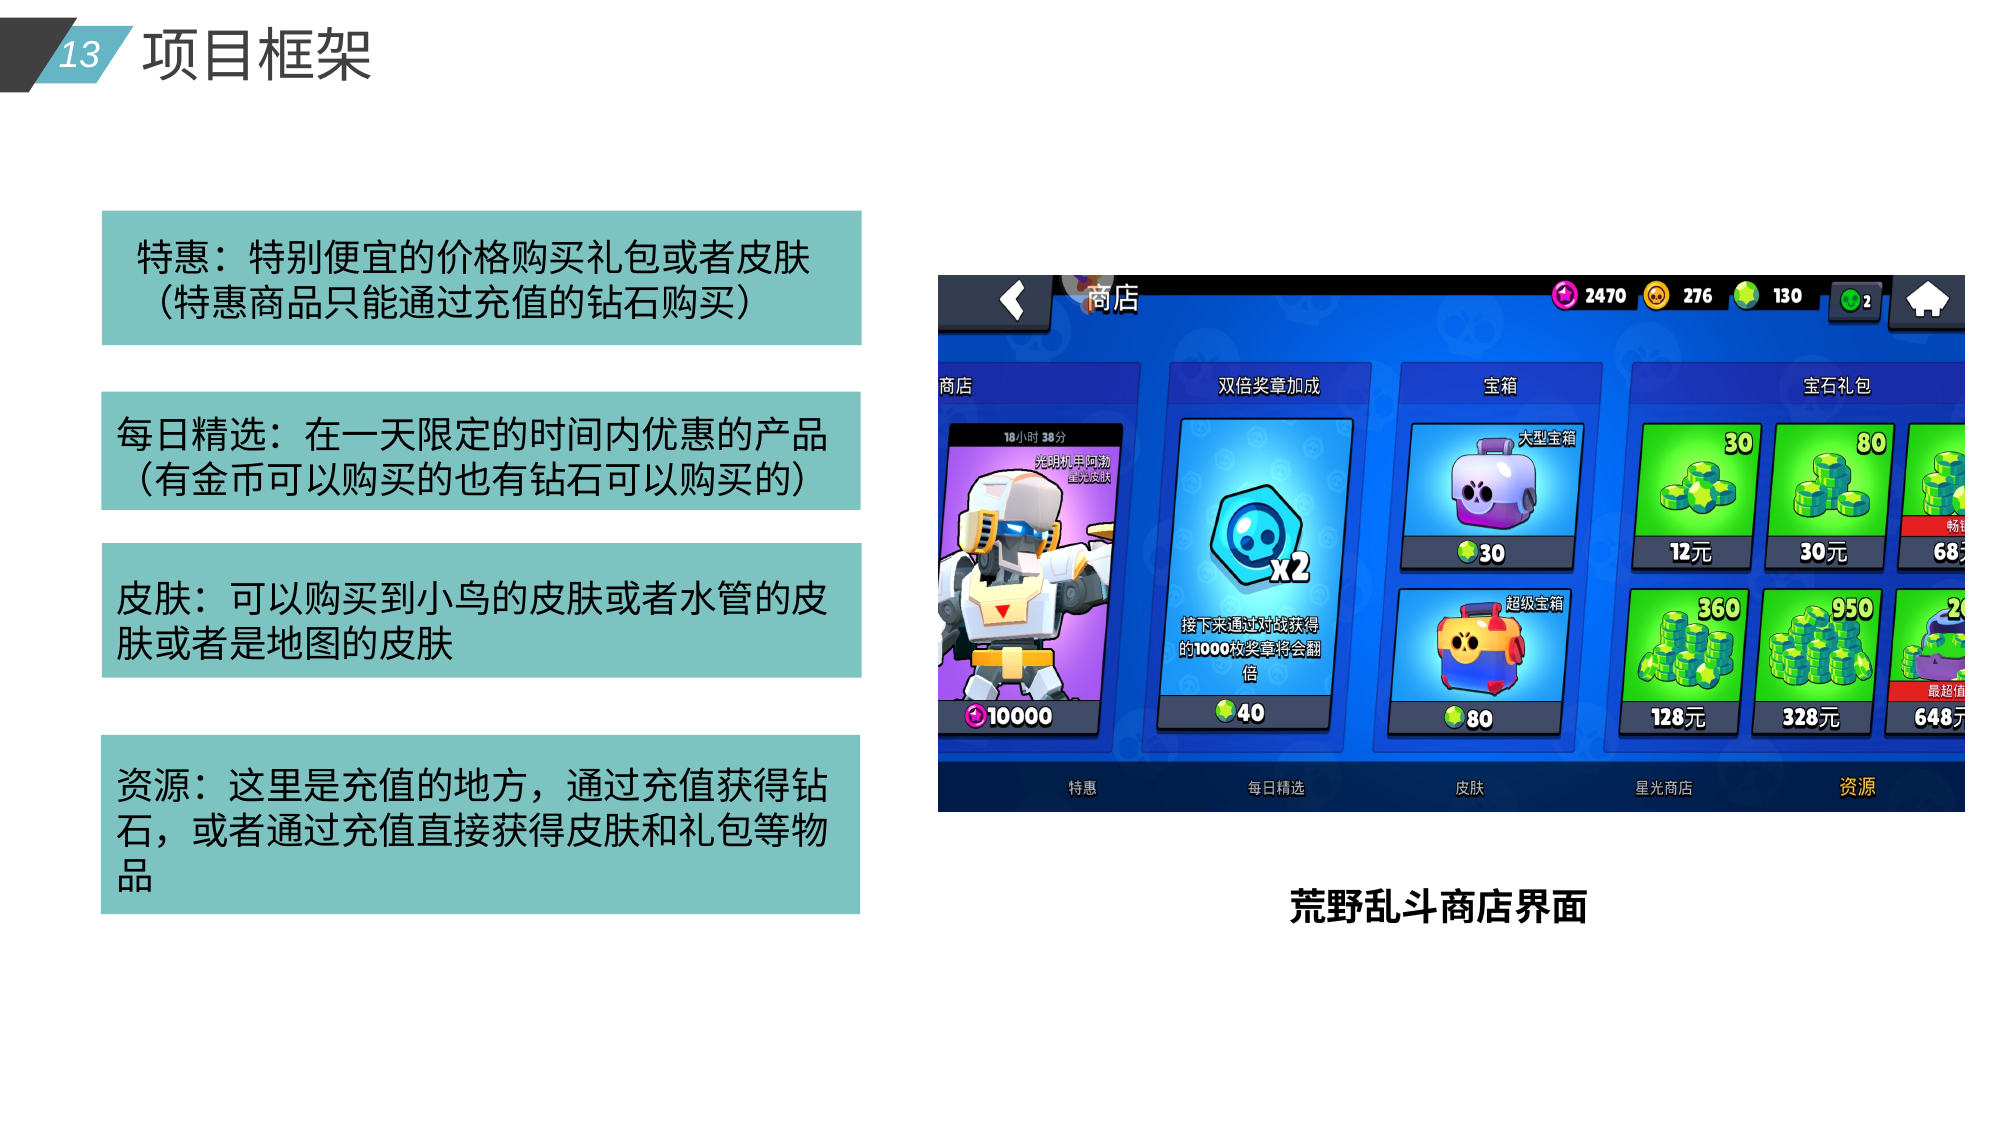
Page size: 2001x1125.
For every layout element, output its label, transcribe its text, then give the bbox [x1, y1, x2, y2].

text_box [100, 391, 862, 511]
text_box 荒野乱斗商店界面 [1274, 875, 1605, 936]
text_box [101, 672, 863, 679]
text_box 每日精选：在一天限定的时间内优惠的产品（有金币可以购买的也有钻石可以购买的） [101, 403, 862, 509]
text_box 资源：这里是充值的地方，通过充值获得钻石，或者通过充值直接获得皮肤和礼包等物品 [101, 754, 862, 905]
text_box 皮肤：可以购买到小鸟的皮肤或者水管的皮肤或者是地图的皮肤 [101, 567, 876, 672]
text_box 特惠：特别便宜的价格购买礼包或者皮肤（特惠商品只能通过充值的钻石购买） [121, 226, 862, 332]
text_box [101, 542, 863, 567]
text_box [100, 734, 861, 915]
picture [938, 275, 1965, 812]
text_box 项目框架 [126, 11, 389, 96]
text_box [101, 210, 863, 346]
